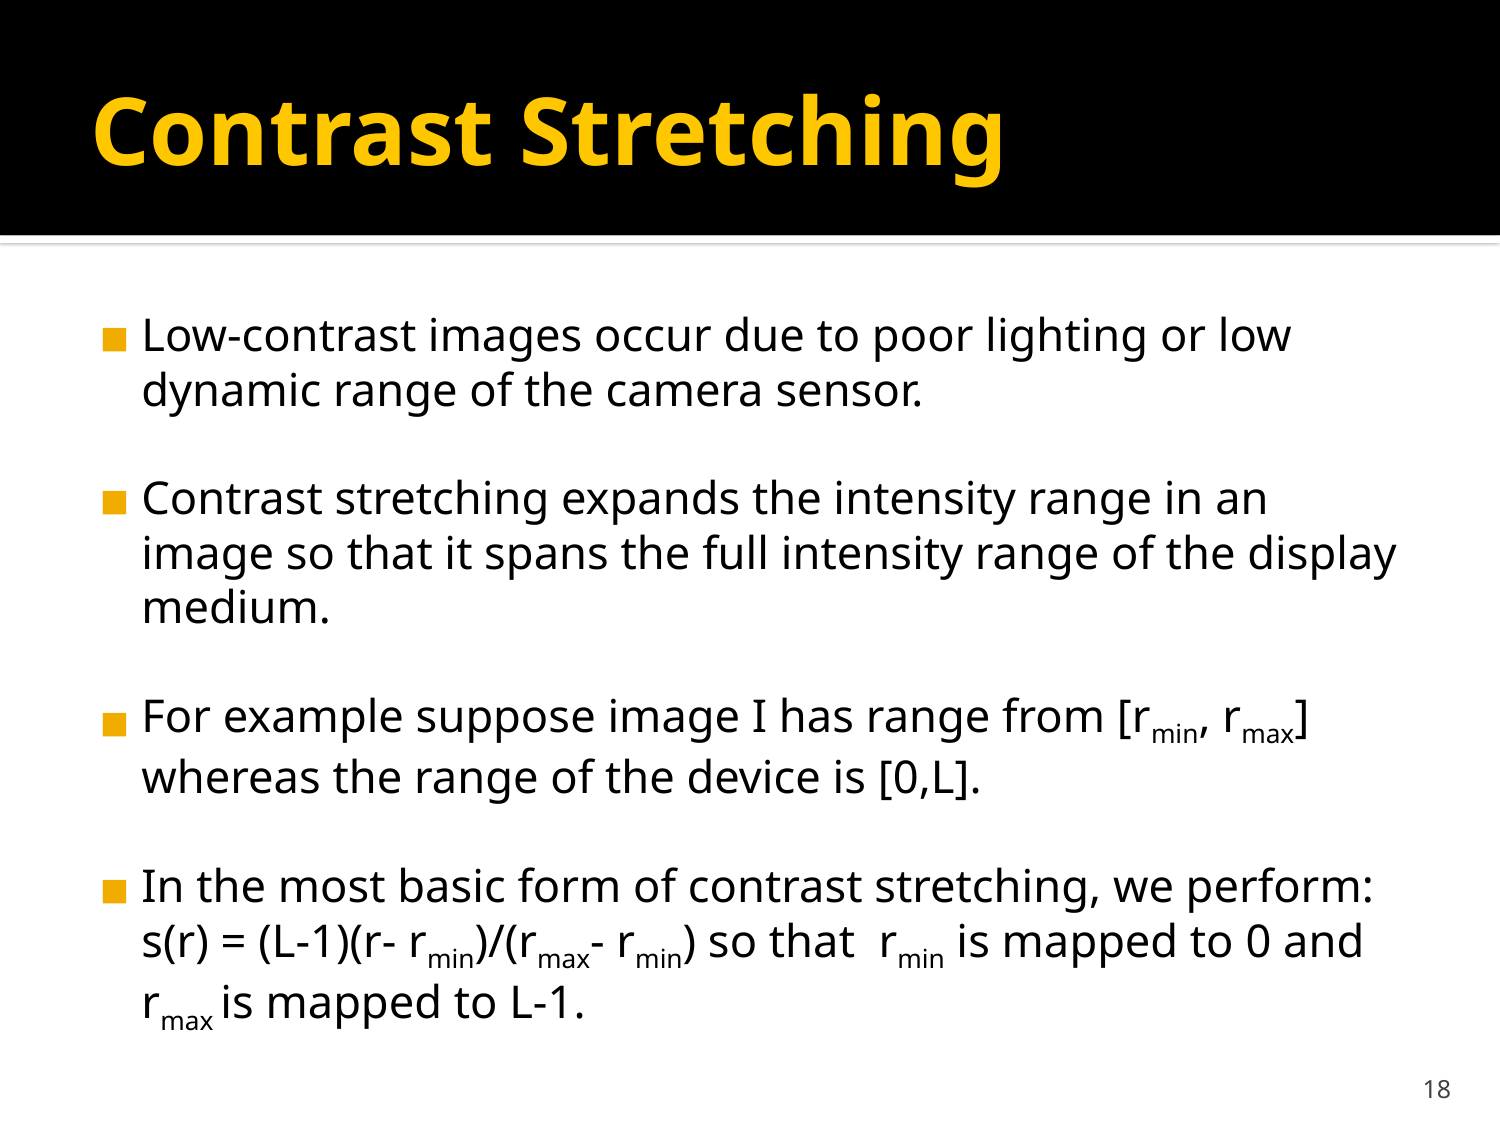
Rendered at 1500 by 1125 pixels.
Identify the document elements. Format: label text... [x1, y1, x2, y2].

title Contrast Stretching [75, 25, 1425, 231]
slide_number ‹#› [1345, 1062, 1467, 1108]
list Low-contrast images occur due to poor lighting or low dynamic range of the camera sensor. Contrast stretching expands the intensity range in an image so that it spans the full intensity range of the display medium. For example suppose image I has range from [rmin, rmax] whereas the range of the device is [0,L]. In the most basic form of contrast stretching, we perform: s(r) = (L-1)(r- rmin)/(rmax- rmin) so that rmin is mapped to 0 and rmax is mapped to L-1. [75, 291, 1425, 1050]
